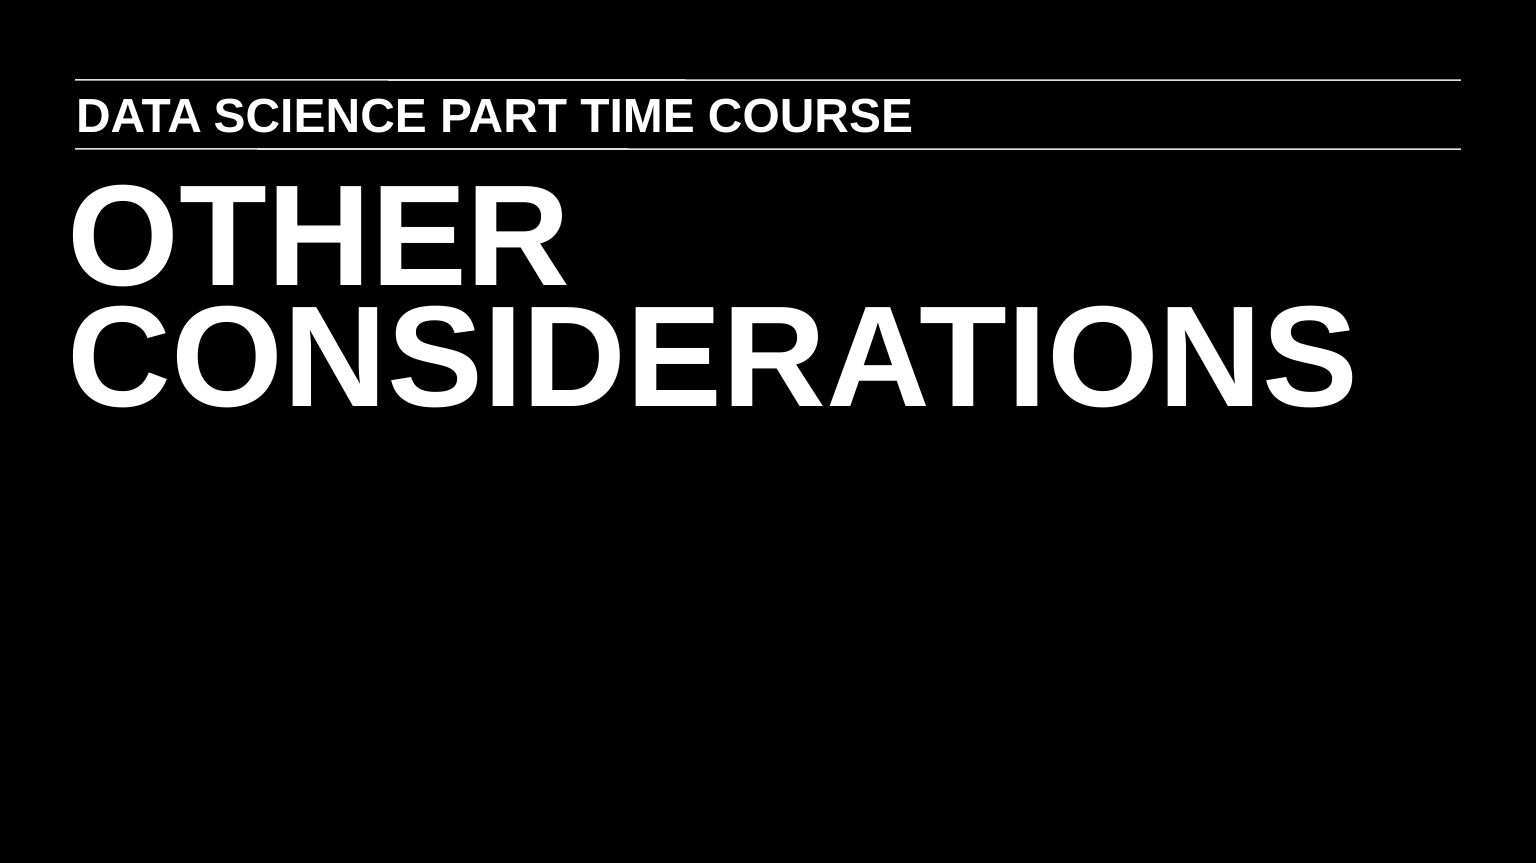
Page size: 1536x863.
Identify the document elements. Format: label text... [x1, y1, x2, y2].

list DATA SCIENCE PART TIME COURSE [60, 80, 1112, 184]
title OTHER CONSIDERATIONS [56, 182, 1440, 823]
